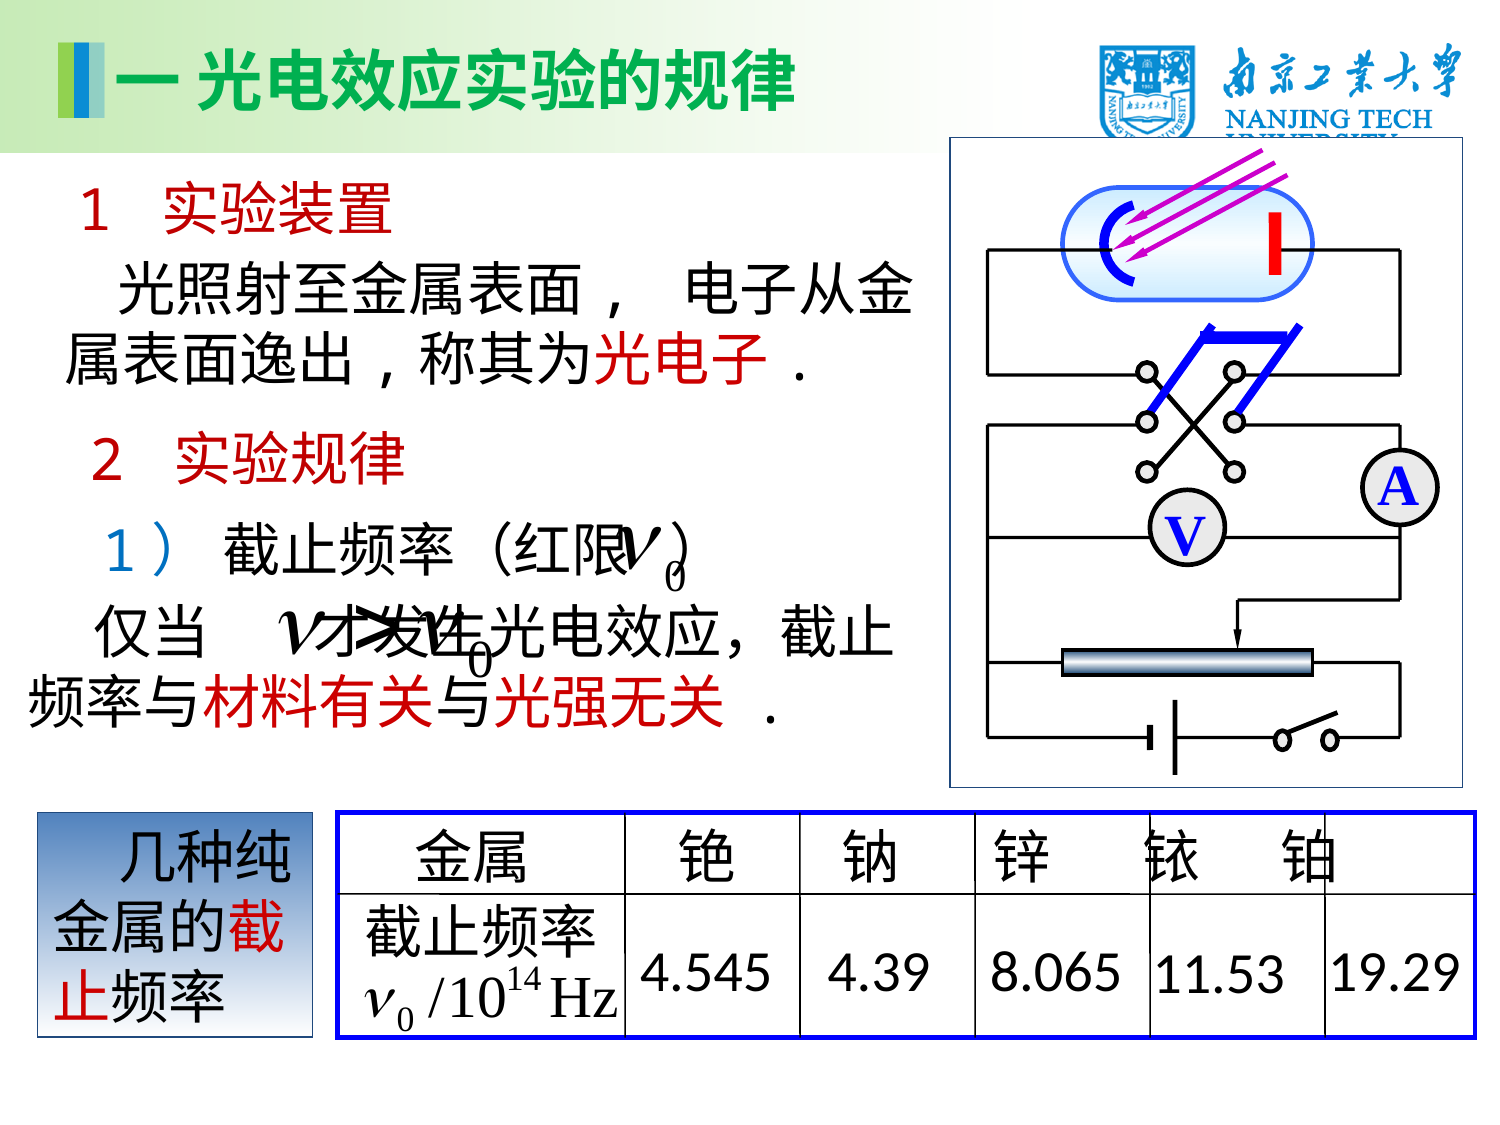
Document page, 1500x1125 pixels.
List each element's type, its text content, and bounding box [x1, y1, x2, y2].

text_box 一 光电效应实验的规律 [99, 31, 900, 126]
text_box 光照射至金属表面, 电子从金属表面逸出,称其为光电子. [49, 244, 938, 400]
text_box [87, 487, 838, 560]
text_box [12, 562, 951, 745]
text_box 几种纯金属的截止频率 [37, 812, 313, 1038]
text_box 2 实验规律 [74, 414, 463, 500]
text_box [337, 812, 1500, 1042]
text_box 1 实验装置 [62, 164, 438, 244]
picture [0, 0, 1500, 1125]
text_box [949, 137, 1463, 788]
